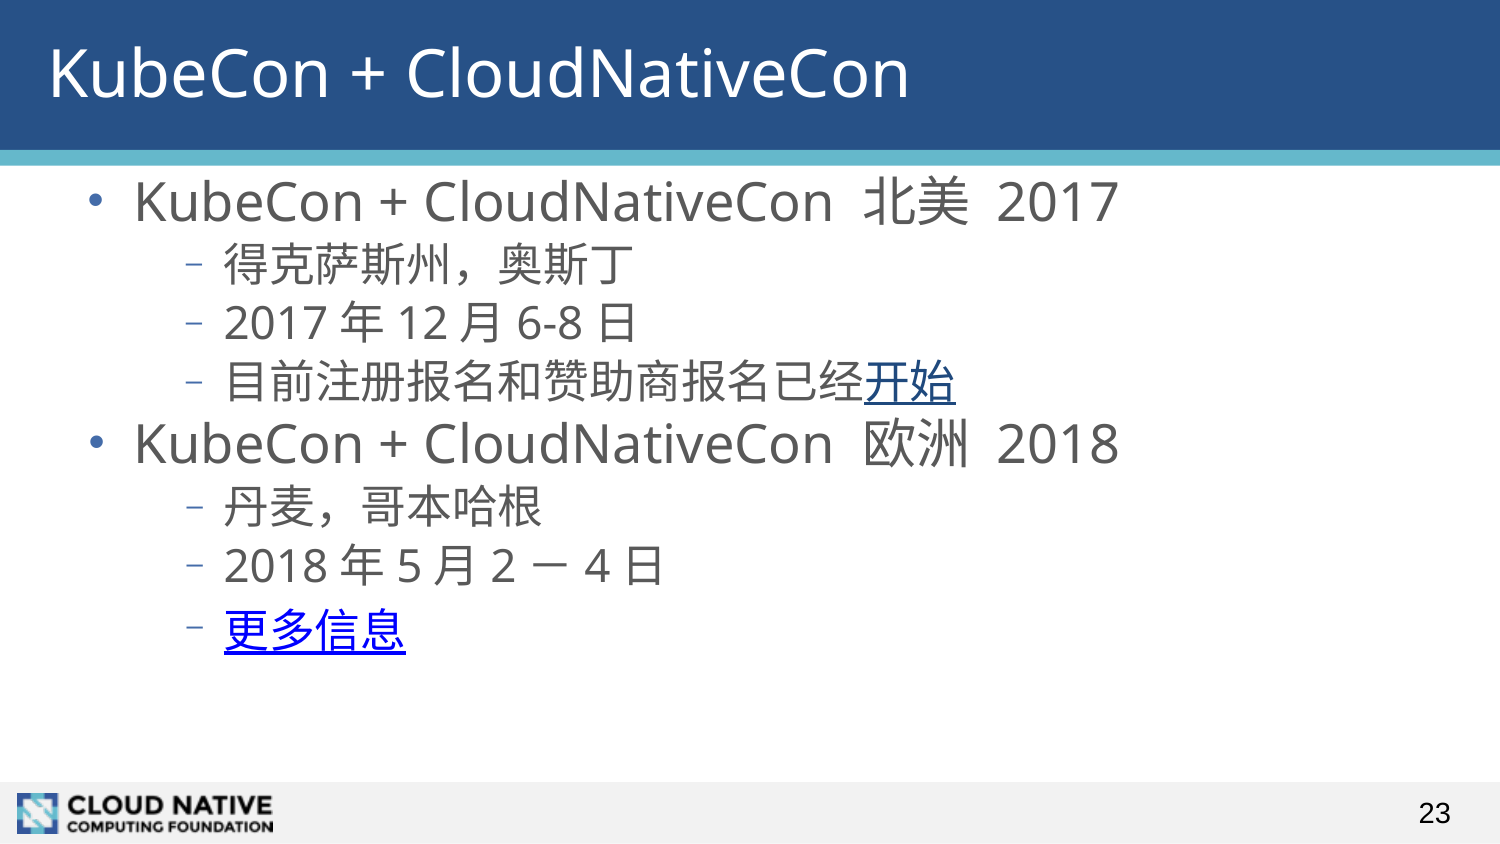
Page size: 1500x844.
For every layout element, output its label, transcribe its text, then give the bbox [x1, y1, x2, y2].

list KubeCon + CloudNativeCon 北美 2017 得克萨斯州，奥斯丁 2017年12月6-8日 目前注册报名和赞助商报名已经开始 KubeCon + CloudNativeCon 欧洲 2018 丹麦，哥本哈根 2018年5月2－4日 更多信息 [38, 159, 1464, 770]
picture [17, 793, 273, 834]
slide_number 23 [1403, 779, 1494, 844]
title KubeCon + CloudNativeCon [26, 15, 1464, 127]
